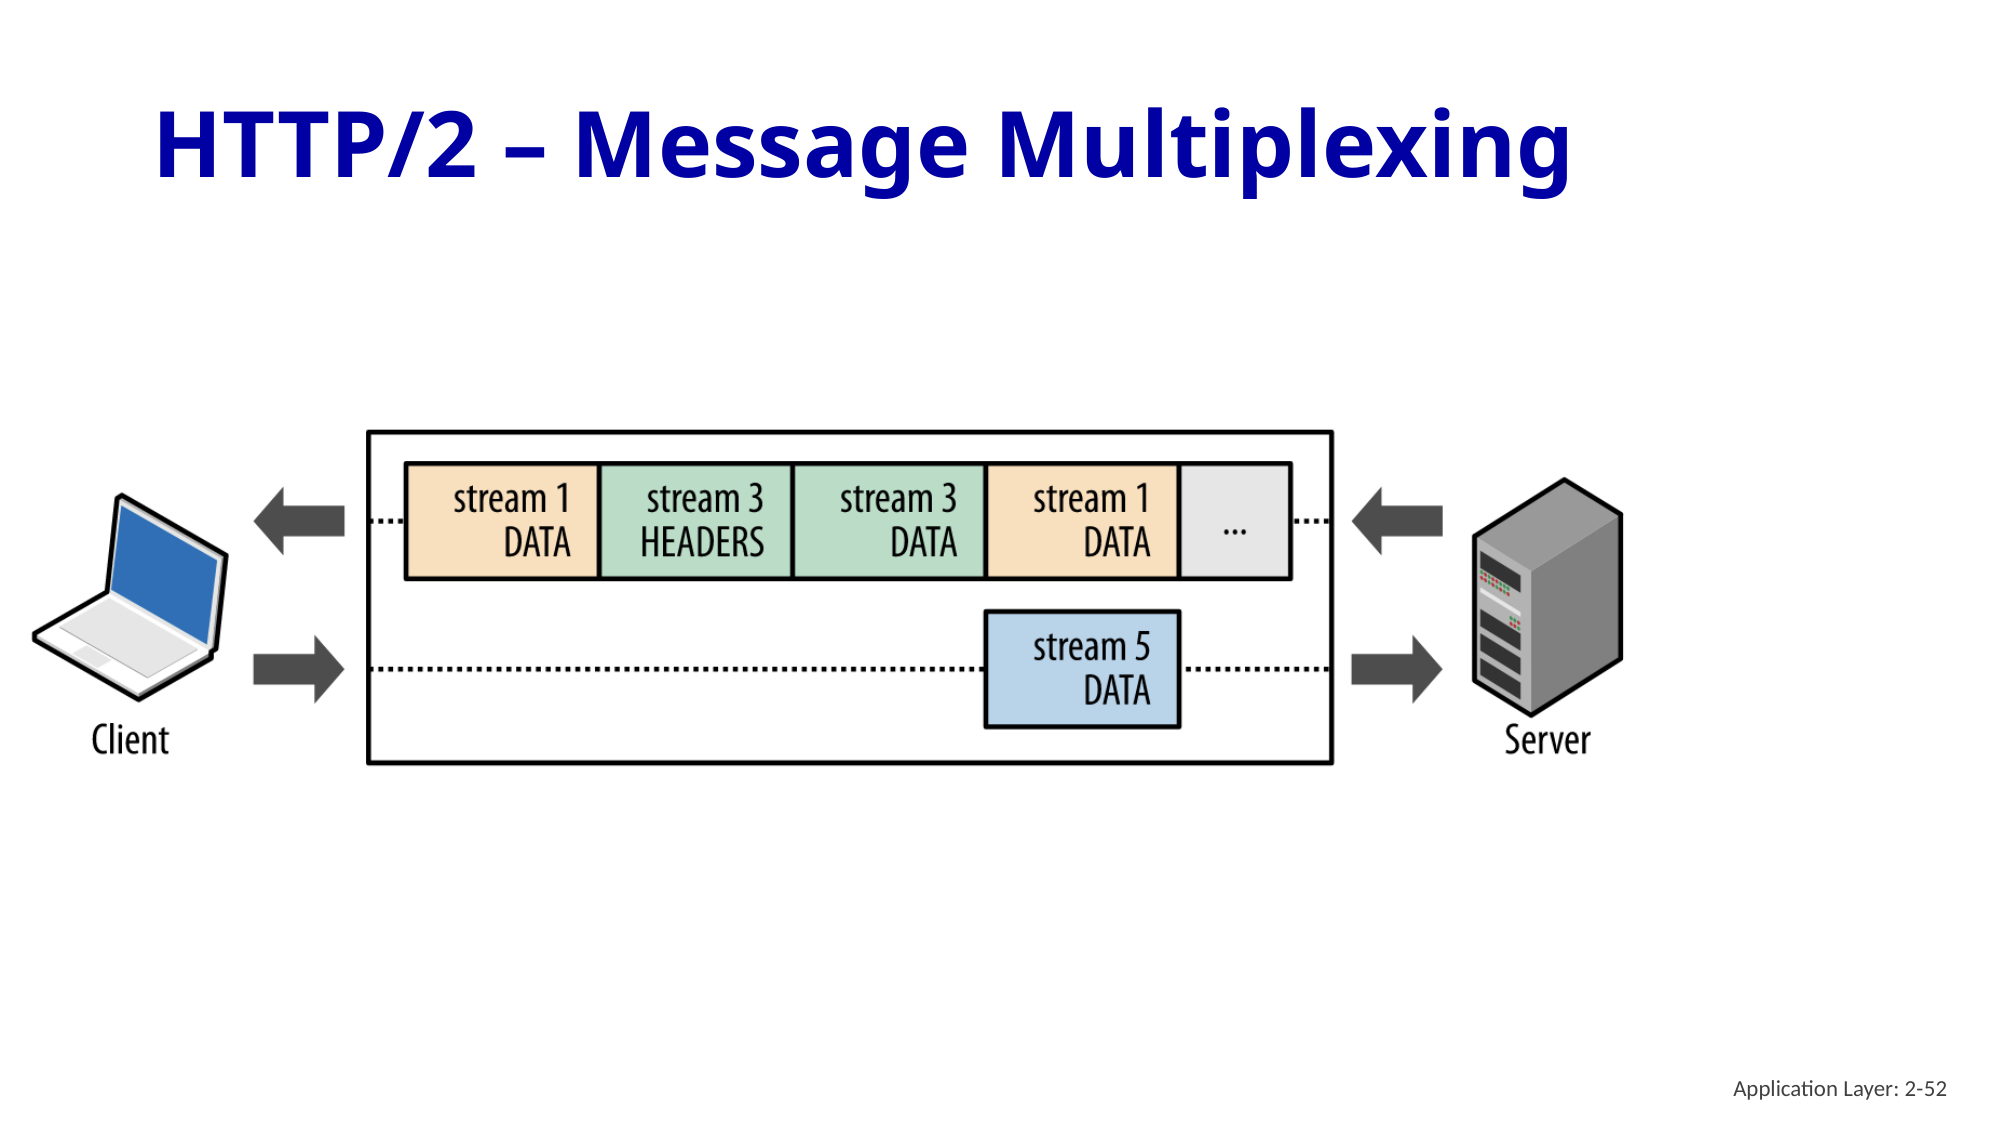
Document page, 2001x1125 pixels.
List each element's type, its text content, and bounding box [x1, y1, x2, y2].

picture [27, 420, 1636, 775]
title HTTP/2 – Message Multiplexing [137, 74, 1863, 221]
slide_number Application Layer: 2-52 [1512, 1056, 1963, 1117]
